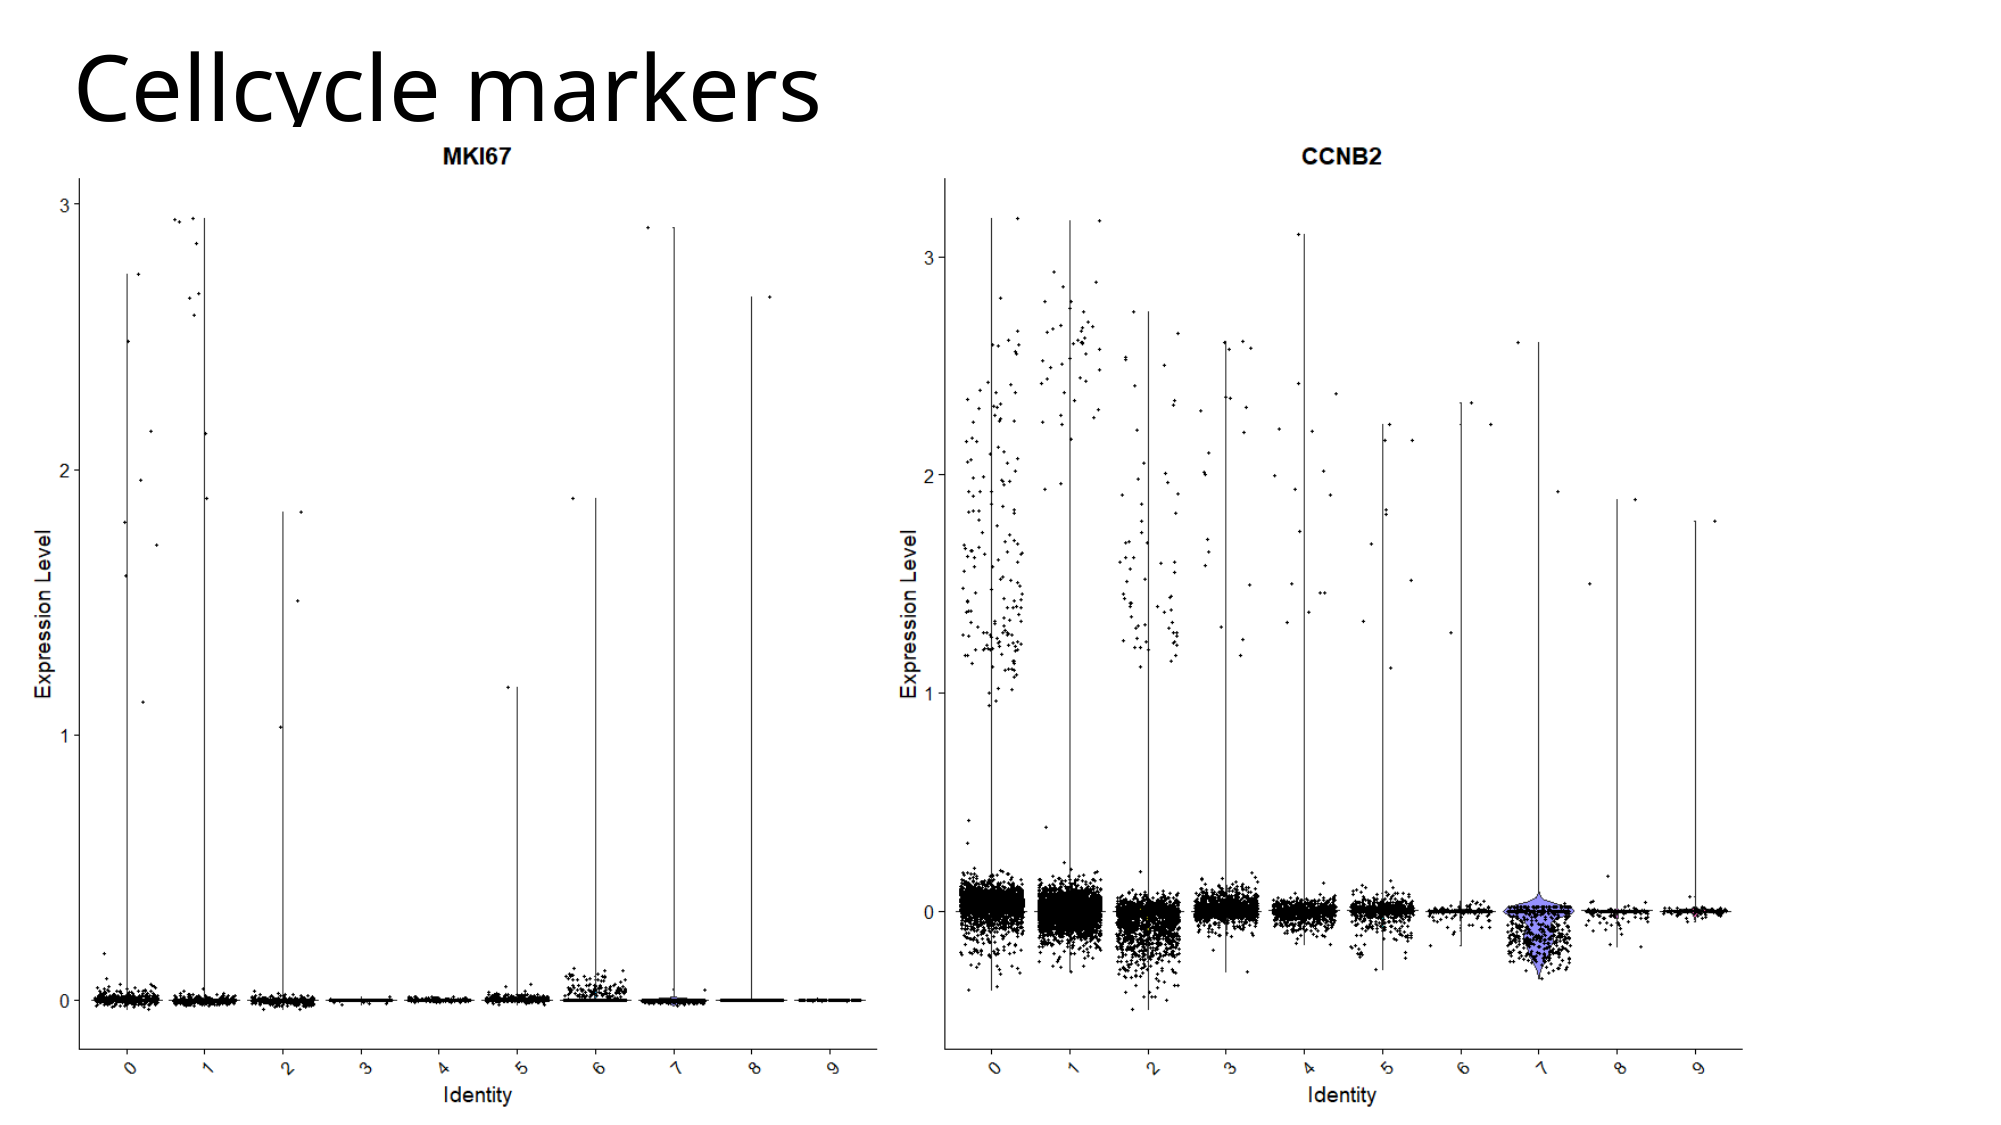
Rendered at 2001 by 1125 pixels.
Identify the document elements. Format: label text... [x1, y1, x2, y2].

picture [14, 127, 1761, 1125]
title Cellcycle markers [58, 0, 1784, 201]
